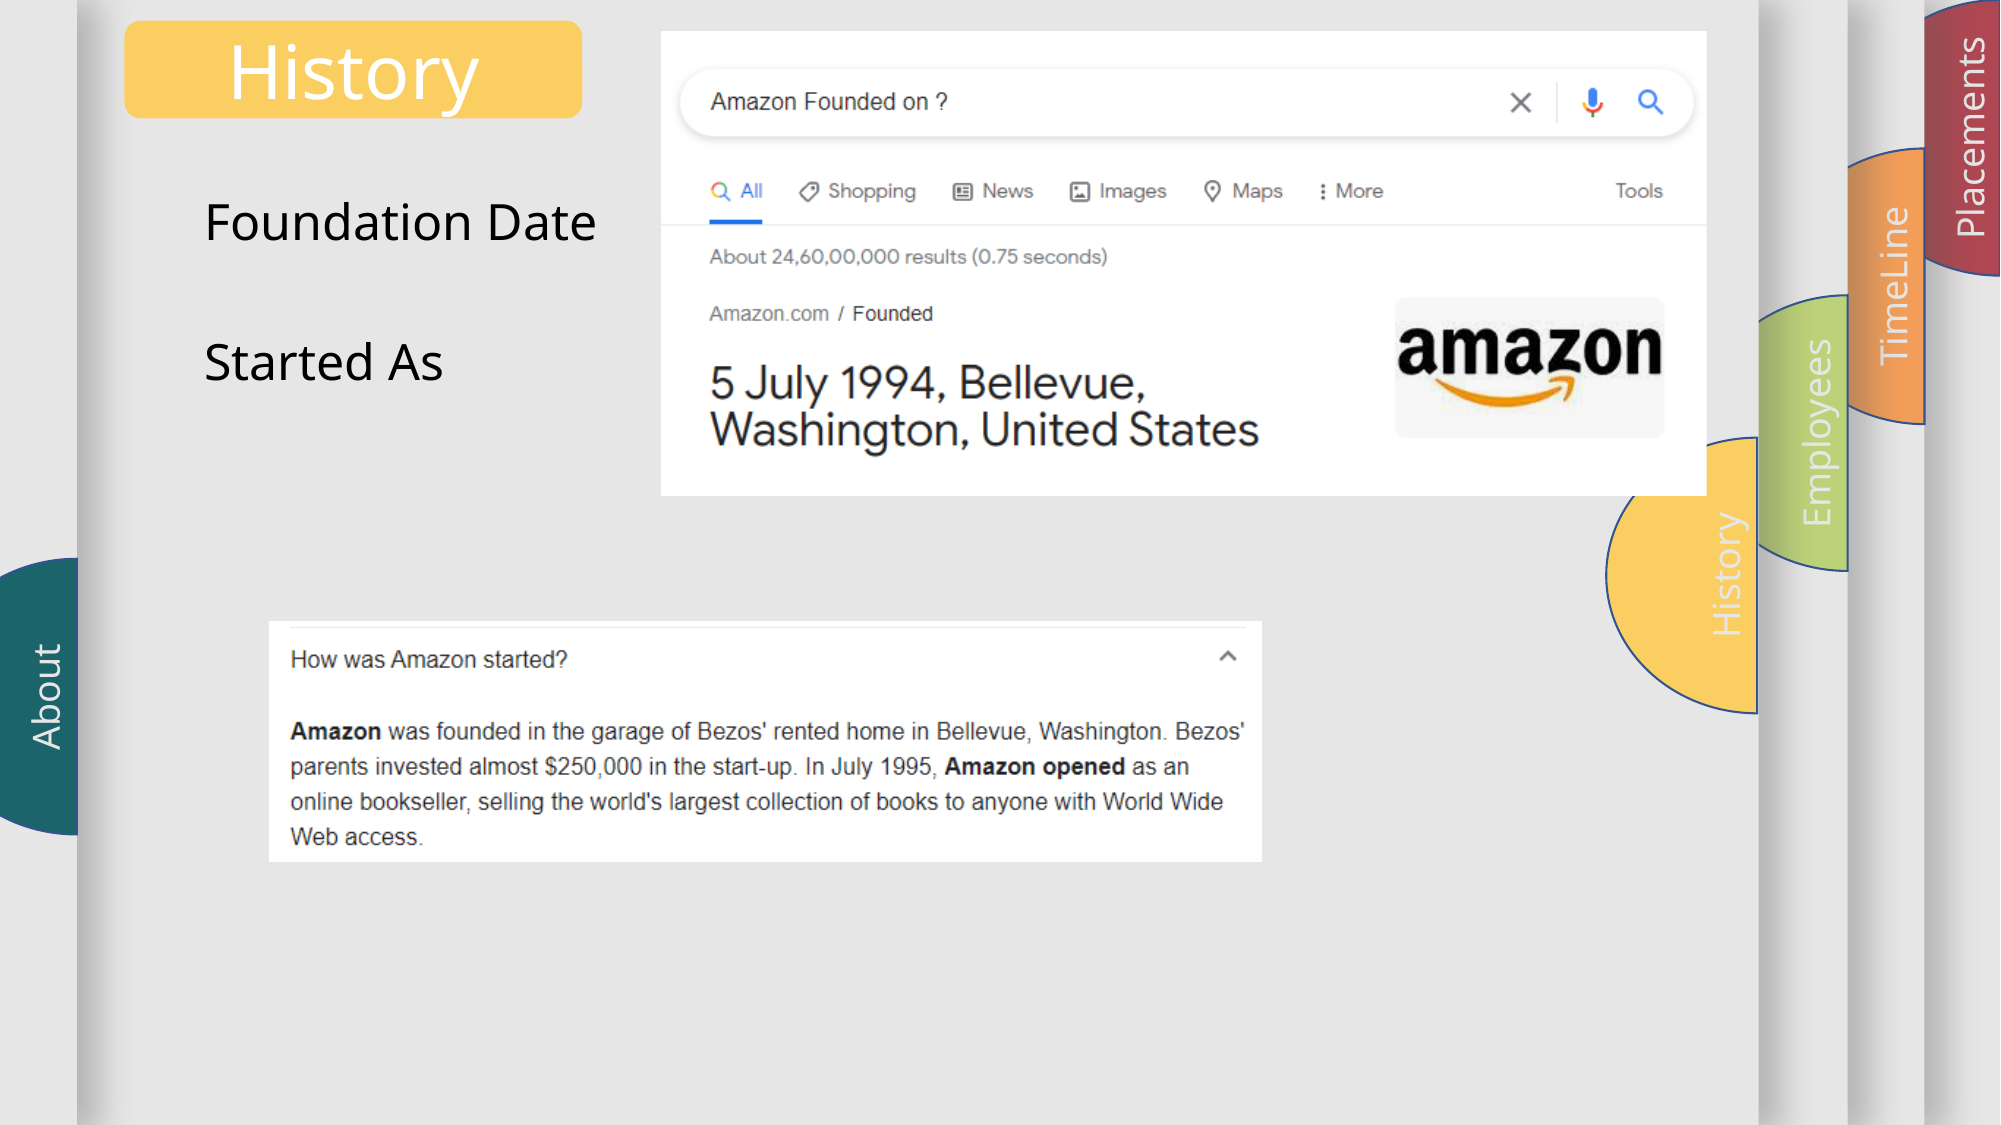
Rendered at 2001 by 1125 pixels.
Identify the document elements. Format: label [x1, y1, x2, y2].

text_box [1848, 0, 1925, 1125]
text_box [77, 0, 1759, 1125]
text_box [0, 0, 77, 1125]
text_box [1925, 0, 2000, 1125]
text_box [1759, 0, 1848, 1125]
picture [661, 31, 1707, 496]
picture [268, 621, 1262, 862]
